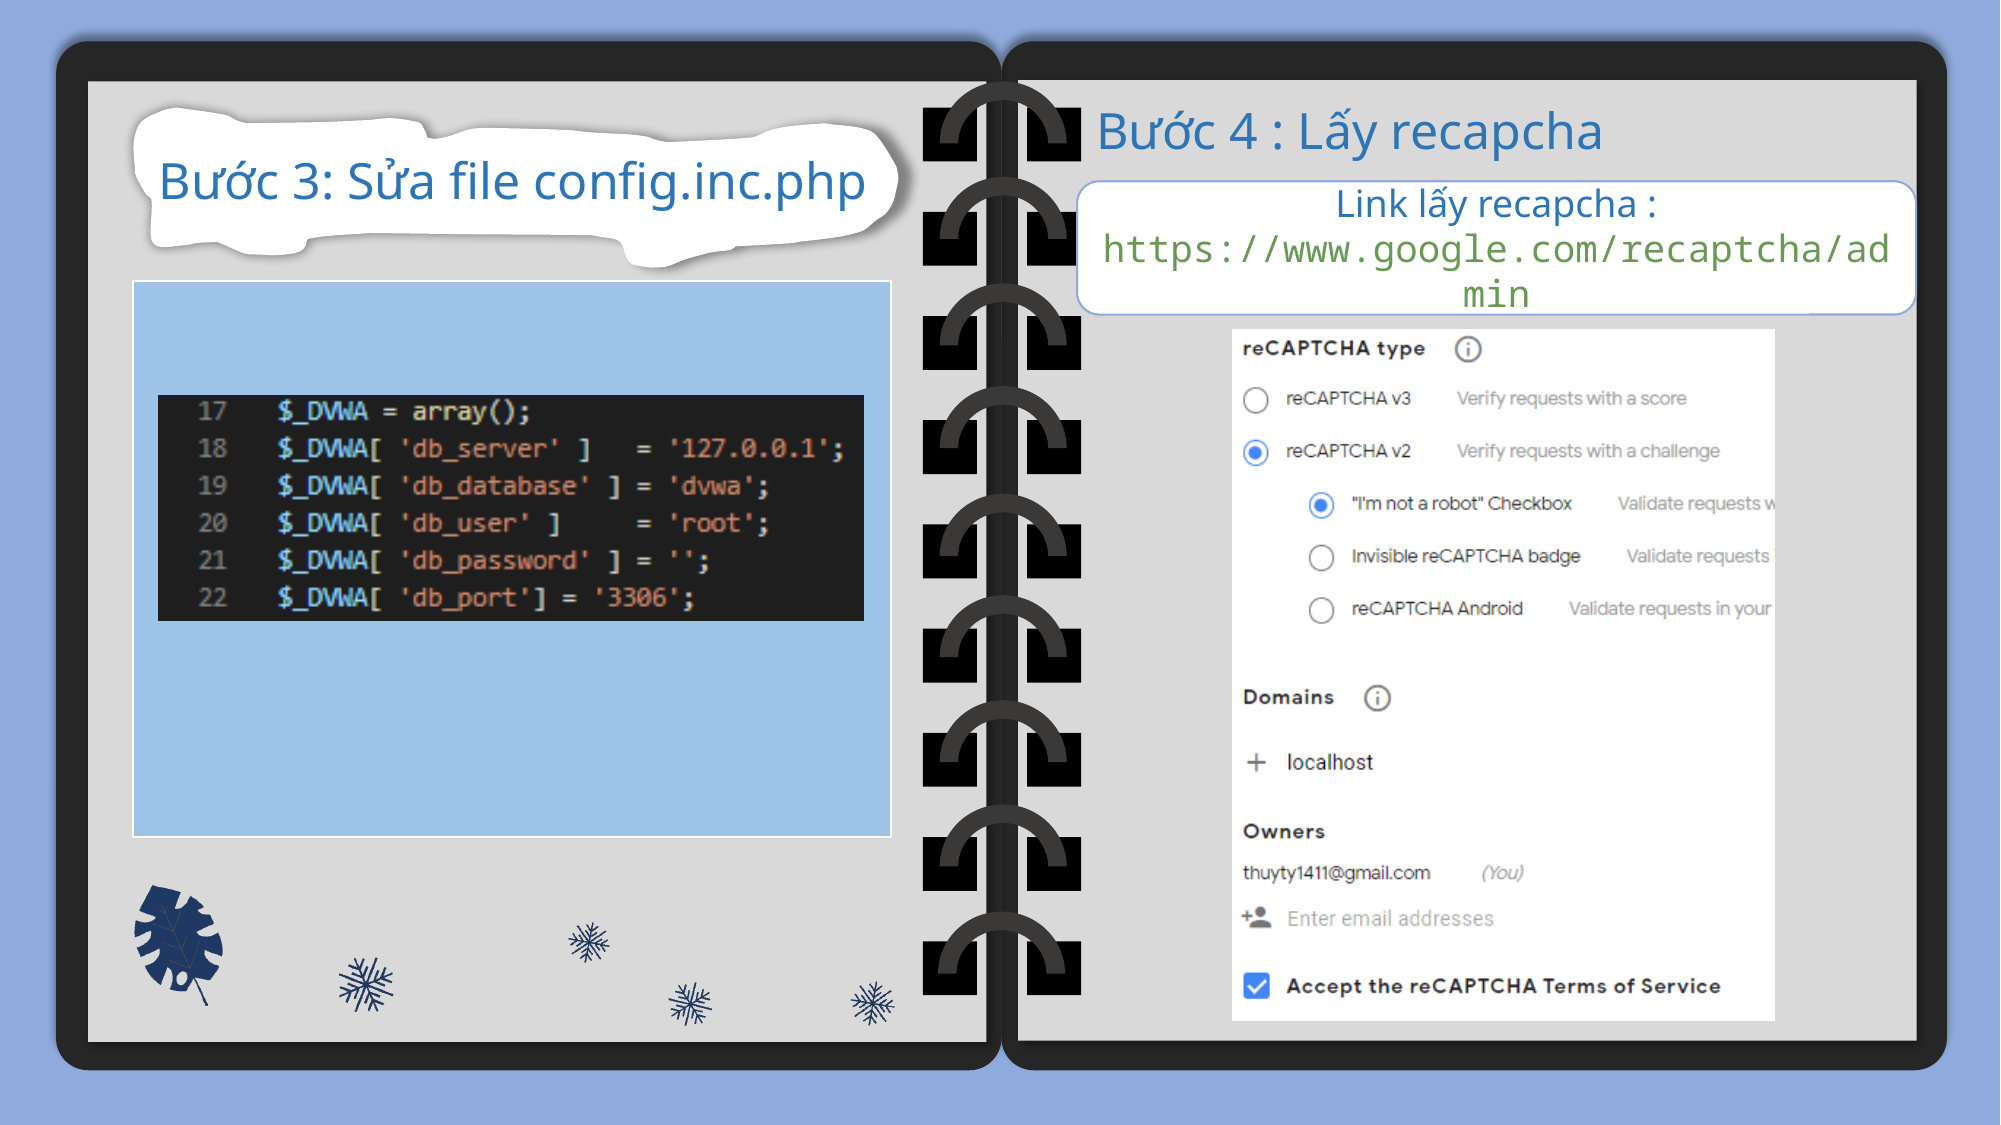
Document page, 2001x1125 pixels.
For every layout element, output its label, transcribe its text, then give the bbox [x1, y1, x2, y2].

picture [656, 970, 725, 1039]
text_box [938, 492, 1068, 557]
text_box [1026, 628, 1082, 684]
text_box [922, 836, 978, 892]
text_box [938, 699, 1068, 764]
text_box [938, 282, 1068, 347]
picture [323, 942, 409, 1028]
text_box [55, 40, 1003, 1072]
text_box [922, 211, 978, 267]
picture [562, 916, 616, 969]
text_box [1026, 419, 1082, 475]
text_box Bước 3: Sửa file config.inc.php [143, 142, 902, 217]
text_box [922, 628, 978, 684]
text_box [132, 280, 892, 838]
text_box [1026, 523, 1082, 579]
text_box [922, 315, 978, 371]
text_box [1026, 211, 1076, 267]
text_box [922, 523, 978, 579]
text_box [938, 803, 1068, 868]
text_box [922, 107, 978, 162]
picture [158, 395, 864, 621]
text_box [936, 910, 1067, 975]
picture [1232, 329, 1775, 1021]
text_box [1026, 732, 1082, 788]
text_box [1026, 315, 1082, 371]
text_box [1002, 40, 1948, 1072]
text_box Bước 4 : Lấy recapcha [1081, 91, 1805, 167]
picture [844, 975, 902, 1032]
text_box [922, 940, 978, 996]
text_box Link lấy recapcha : https://www.google.com/recaptcha/admin [1076, 180, 1918, 316]
text_box [922, 732, 978, 788]
text_box [149, 217, 884, 269]
picture [74, 839, 286, 1052]
text_box [1017, 199, 1918, 1042]
text_box [922, 419, 978, 475]
text_box [1026, 940, 1082, 996]
text_box [938, 80, 1068, 145]
text_box [938, 385, 1068, 450]
text_box [938, 594, 1068, 659]
text_box [87, 80, 987, 1043]
text_box [1017, 79, 1918, 211]
text_box [1026, 836, 1082, 892]
text_box [938, 175, 1068, 240]
text_box [132, 106, 883, 192]
text_box [1026, 107, 1081, 162]
